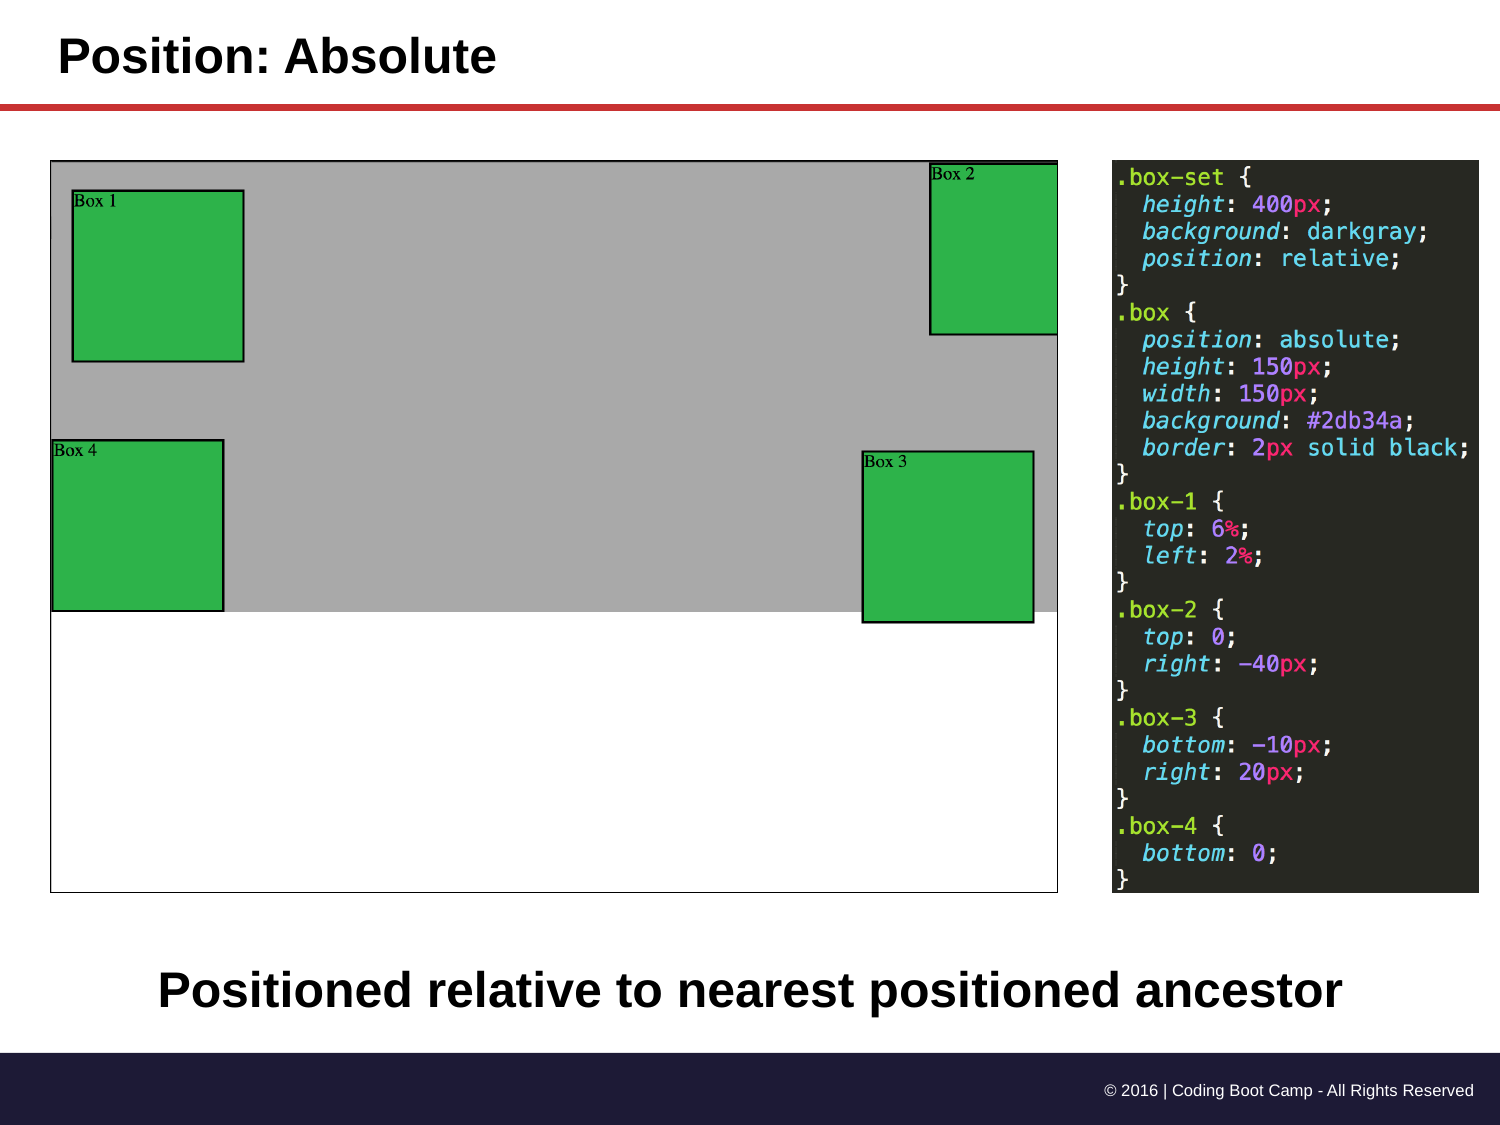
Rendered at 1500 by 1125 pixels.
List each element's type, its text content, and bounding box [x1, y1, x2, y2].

picture [1112, 160, 1479, 894]
text_box Positioned relative to nearest positioned ancestor [149, 949, 1438, 1025]
text_box Position: Absolute [50, 16, 913, 91]
picture [49, 160, 1058, 894]
